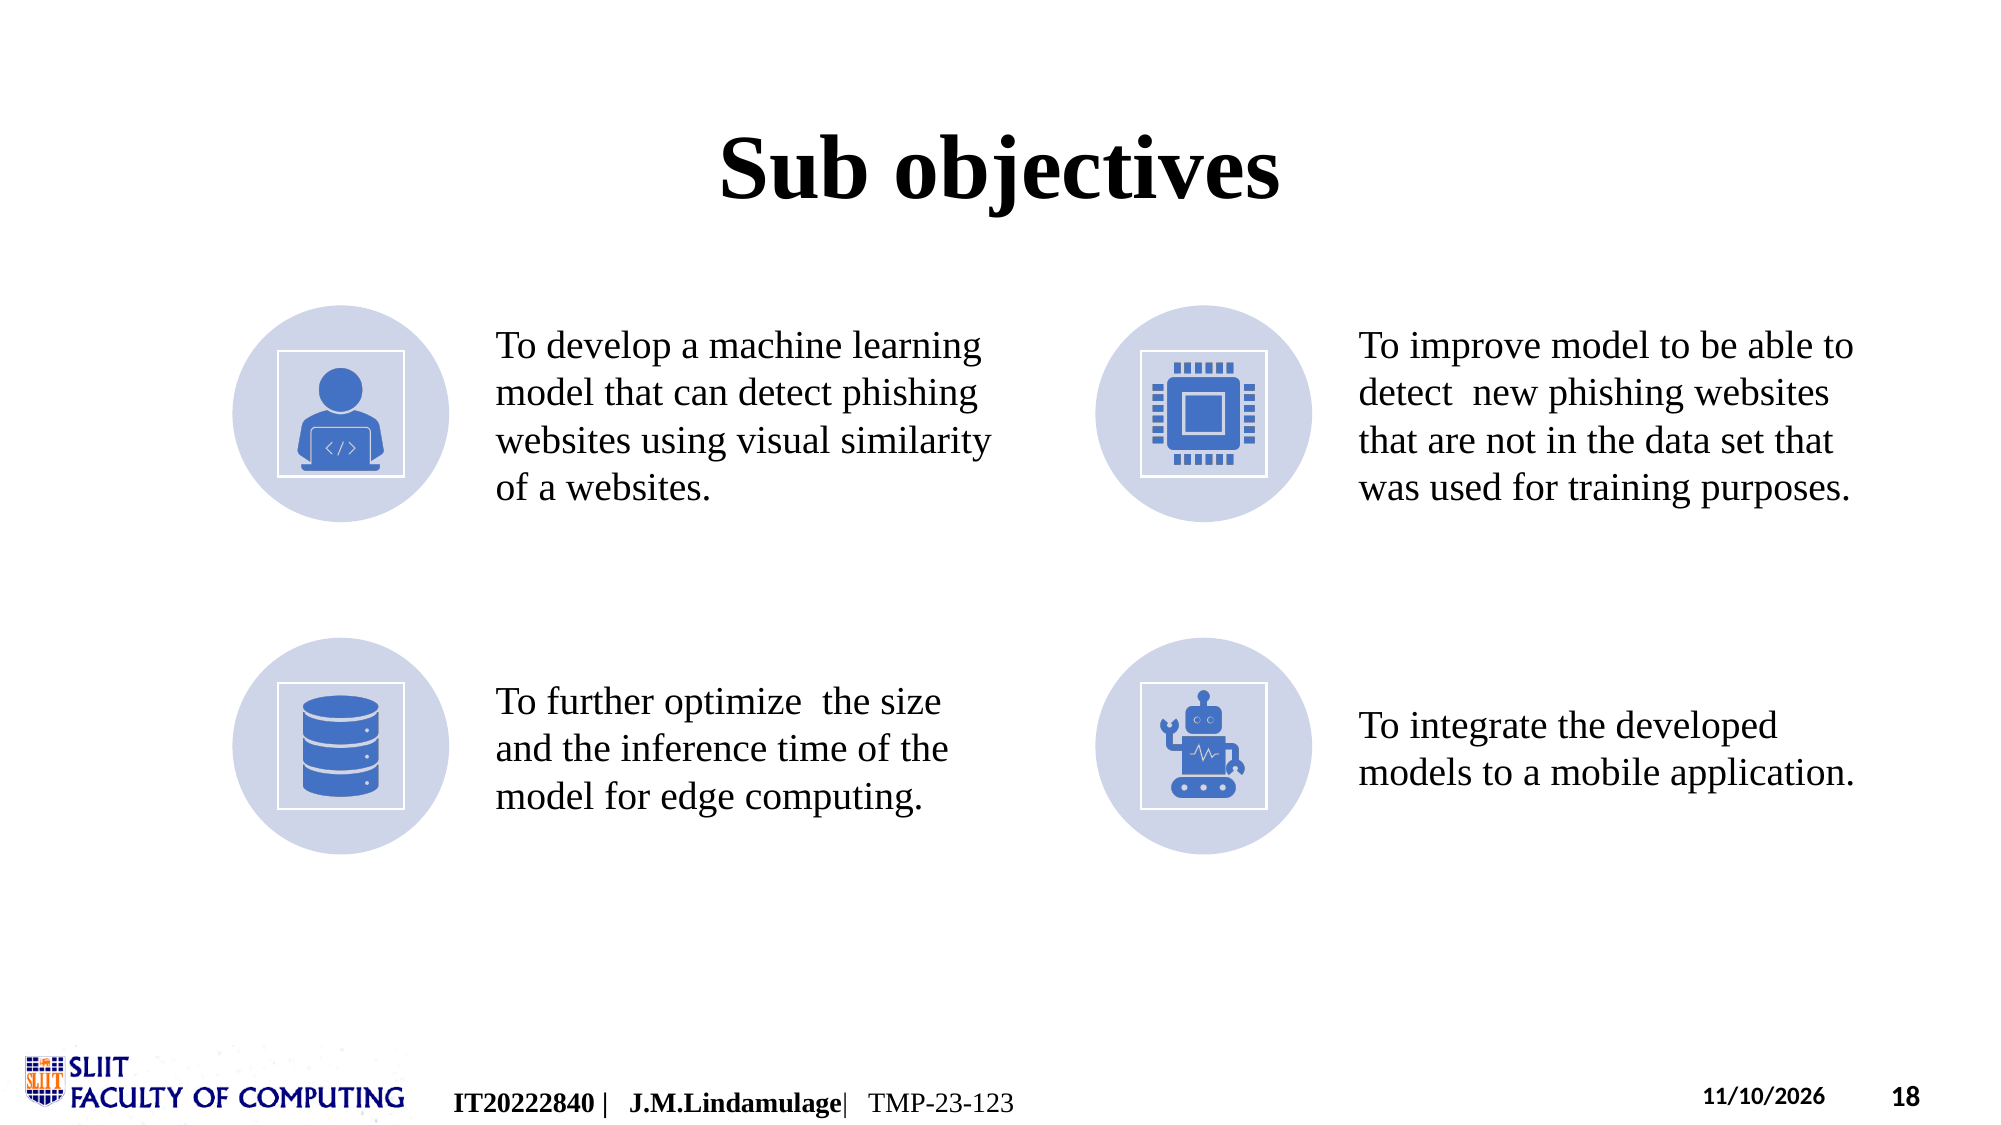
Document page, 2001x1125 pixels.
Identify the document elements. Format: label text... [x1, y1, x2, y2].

picture [0, 1045, 413, 1125]
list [202, 239, 1900, 921]
title Sub objectives [137, 59, 1863, 278]
text_box IT20222840 | J.M.Lindamulage| TMP-23-123 [437, 1076, 1052, 1125]
